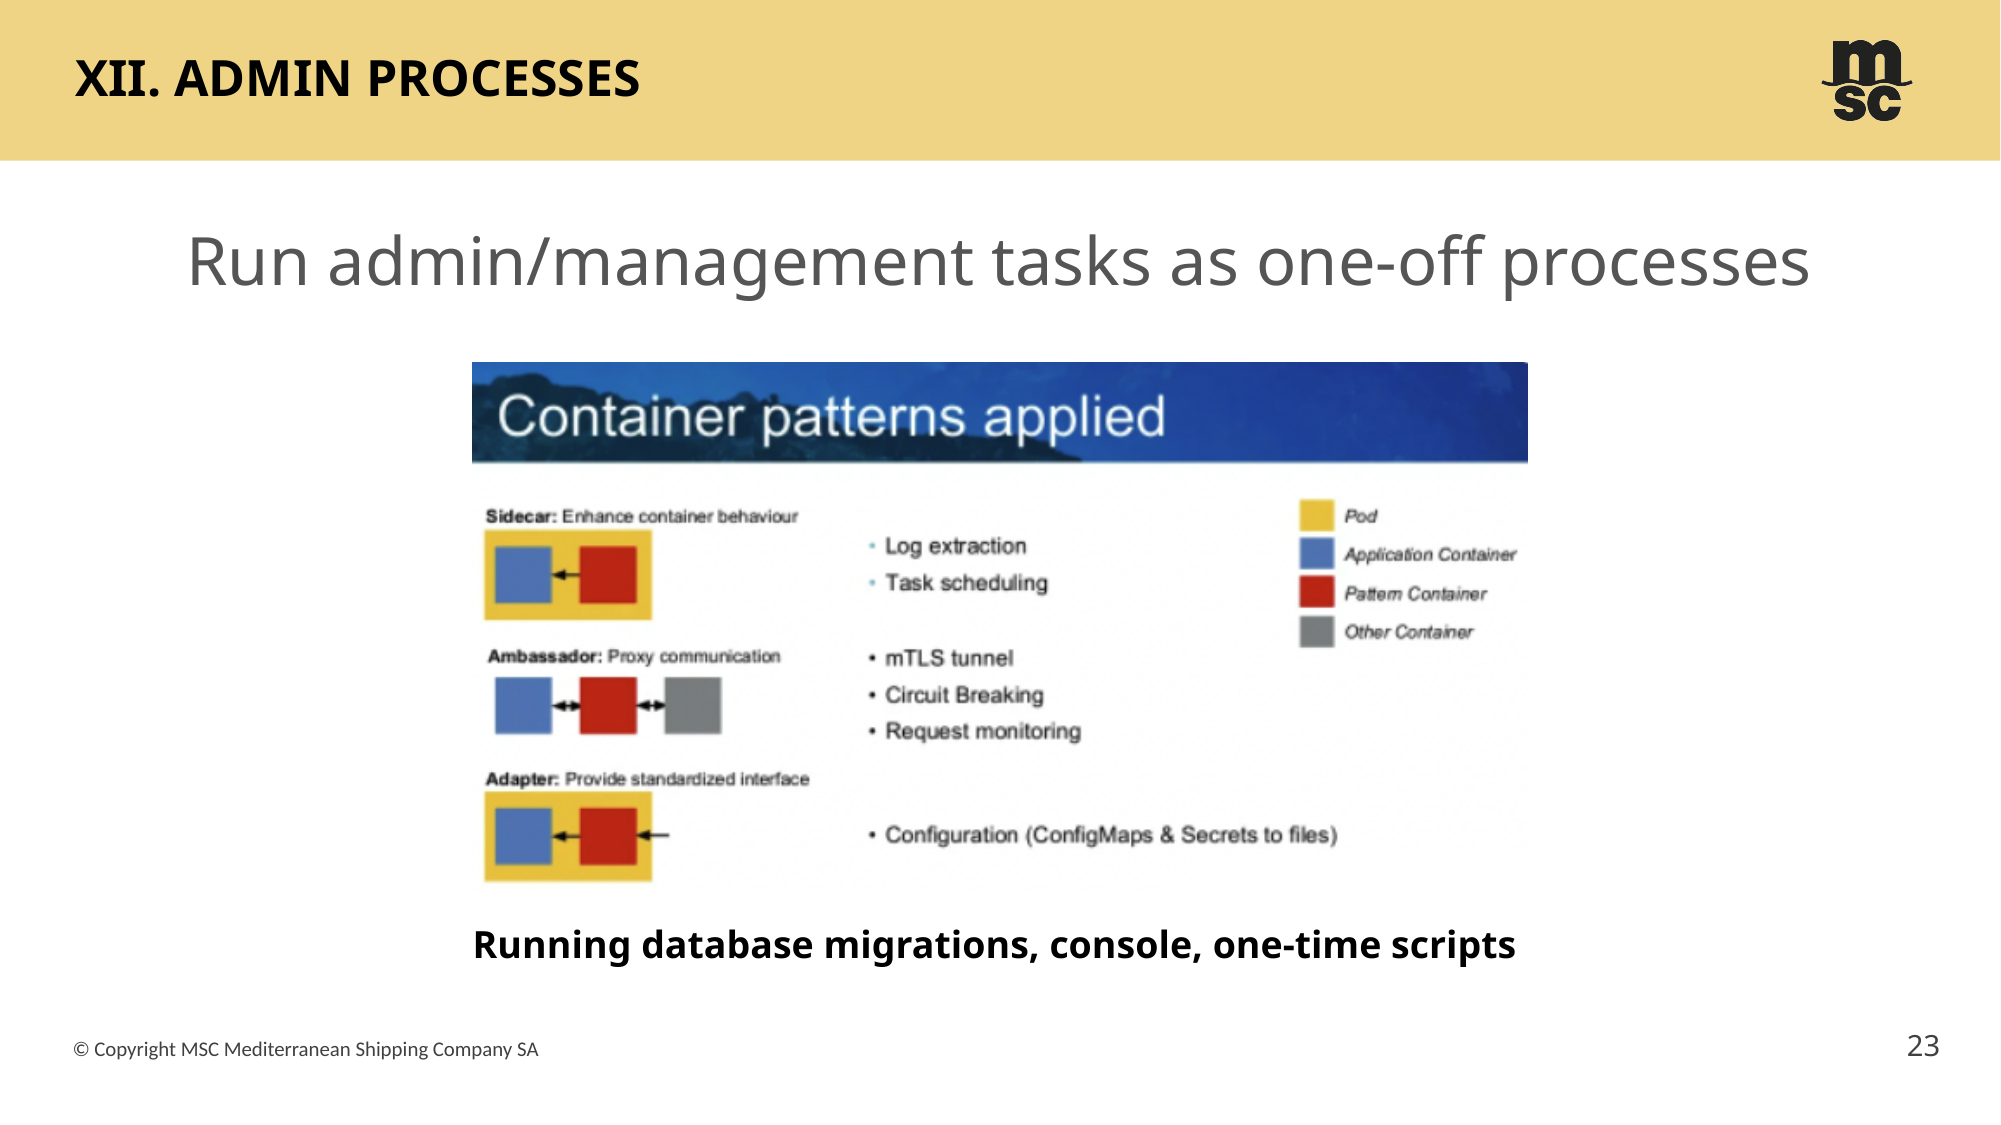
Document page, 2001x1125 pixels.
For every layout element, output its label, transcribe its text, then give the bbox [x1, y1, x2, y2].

footer © Copyright MSC Mediterranean Shipping Company SA [57, 1027, 663, 1079]
slide_number 23 [1879, 1019, 1956, 1070]
picture [1797, 5, 1937, 157]
text_box Run admin/management tasks as one-off processes [0, 210, 2000, 306]
title XII. Admin processes [75, 6, 1474, 155]
text_box Running database migrations, console, one-time scripts [72, 913, 1928, 974]
picture [472, 362, 1528, 895]
